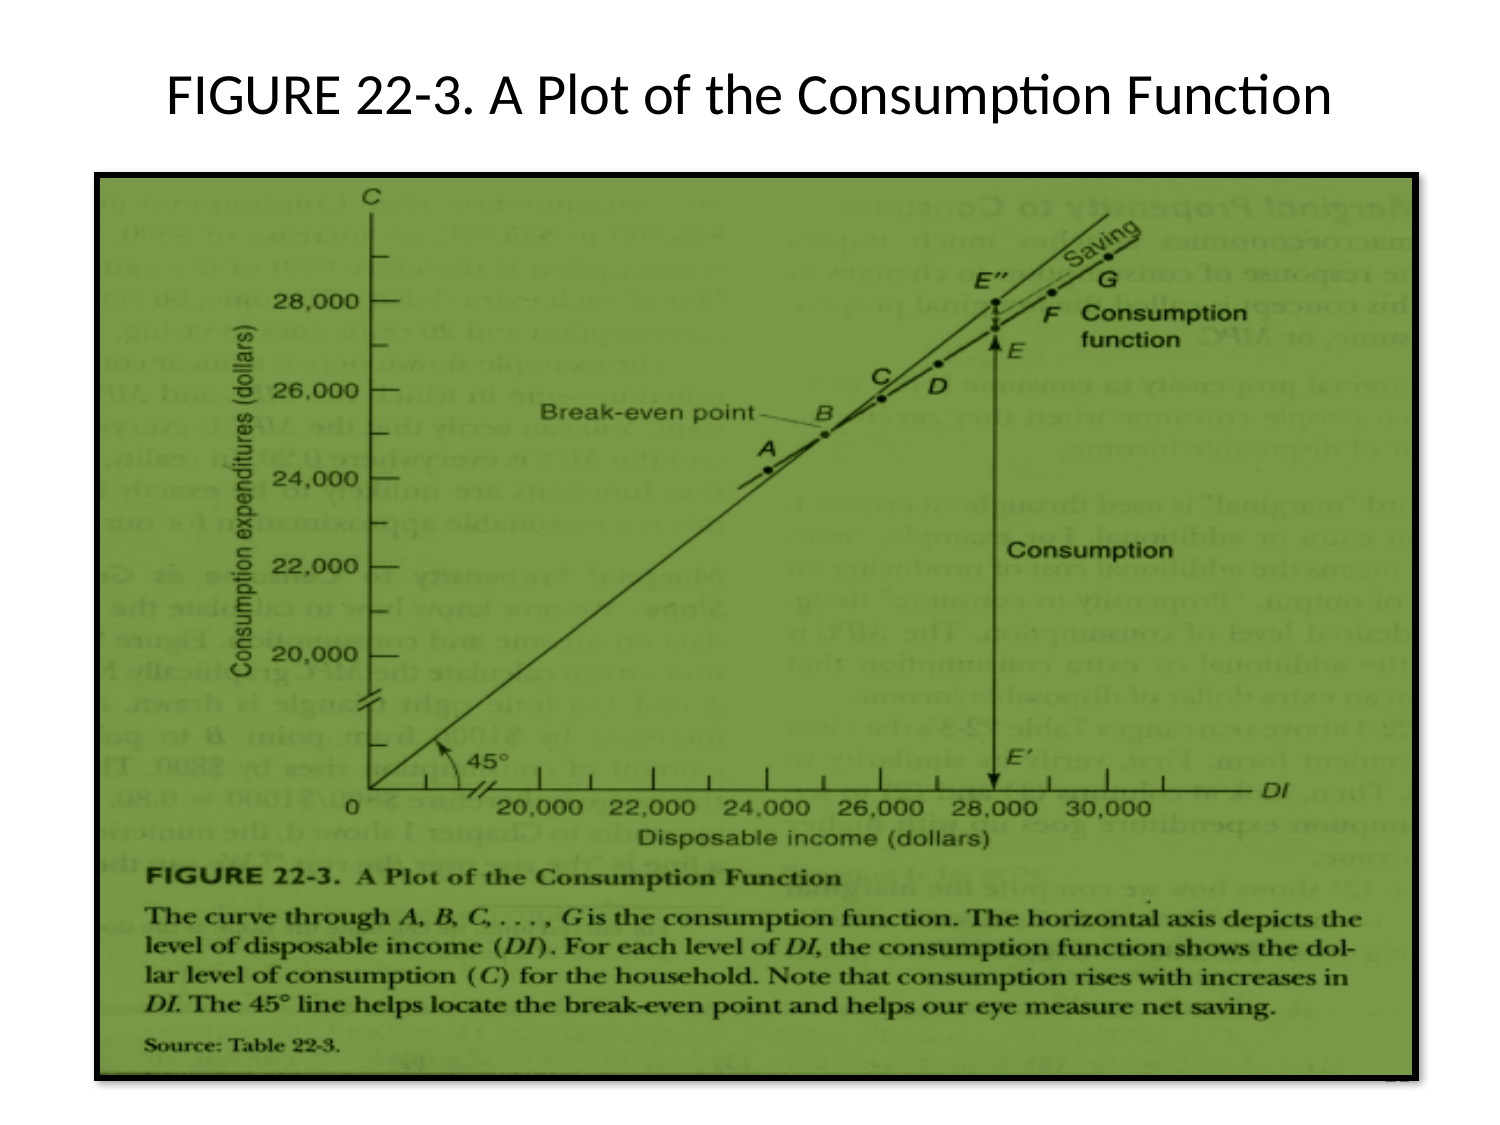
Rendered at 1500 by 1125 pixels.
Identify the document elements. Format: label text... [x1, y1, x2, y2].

slide_number 21 [1074, 1042, 1425, 1103]
title FIGURE 22-3. A Plot of the Consumption Function [75, 45, 1425, 138]
picture [99, 177, 1413, 1076]
